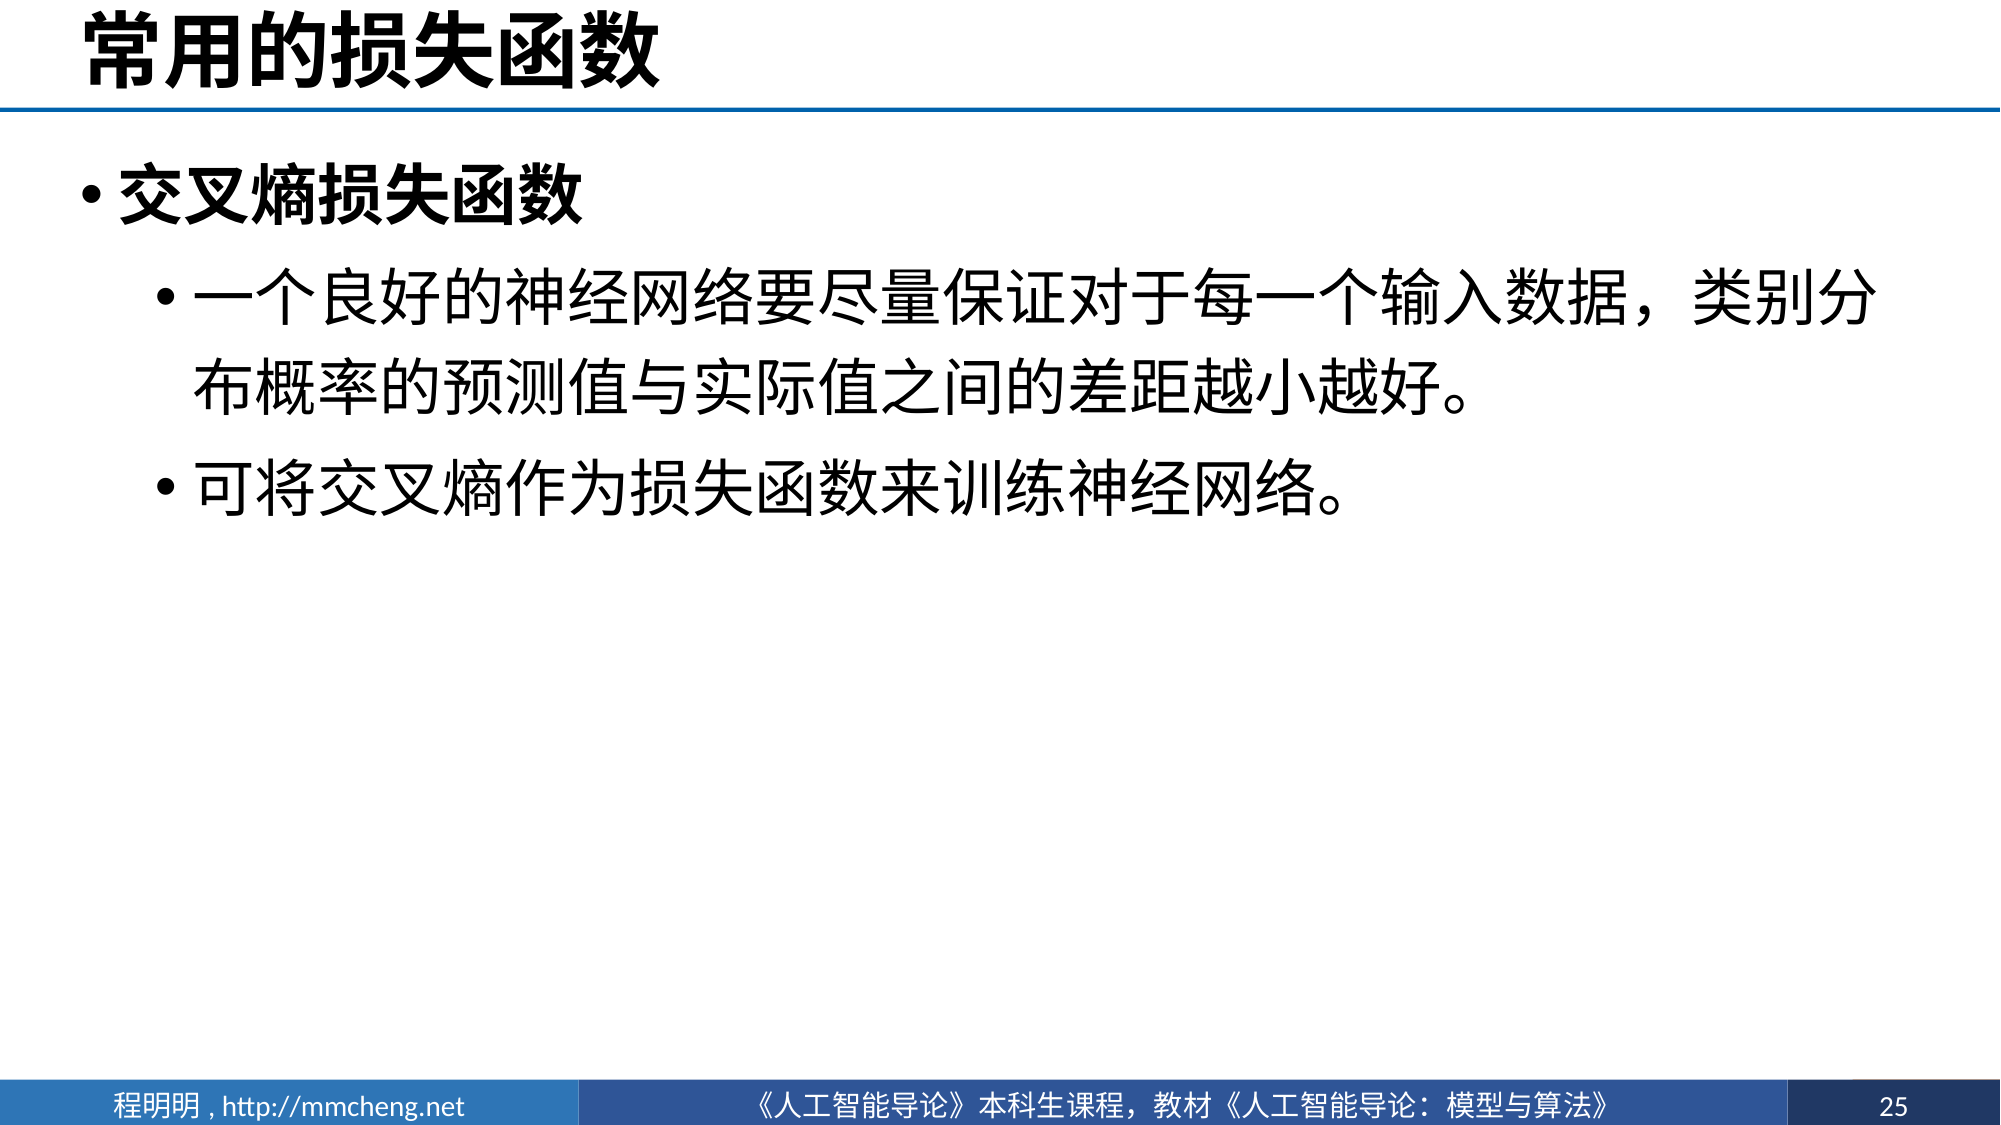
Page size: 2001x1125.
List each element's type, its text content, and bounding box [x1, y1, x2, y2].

list 交叉熵损失函数 一个良好的神经网络要尽量保证对于每一个输入数据，类别分布概率的预测值与实际值之间的差距越小越好。 可将交叉熵作为损失函数来训练神经网络。 [64, 129, 1928, 1105]
title 常用的损失函数 [64, 0, 2000, 110]
